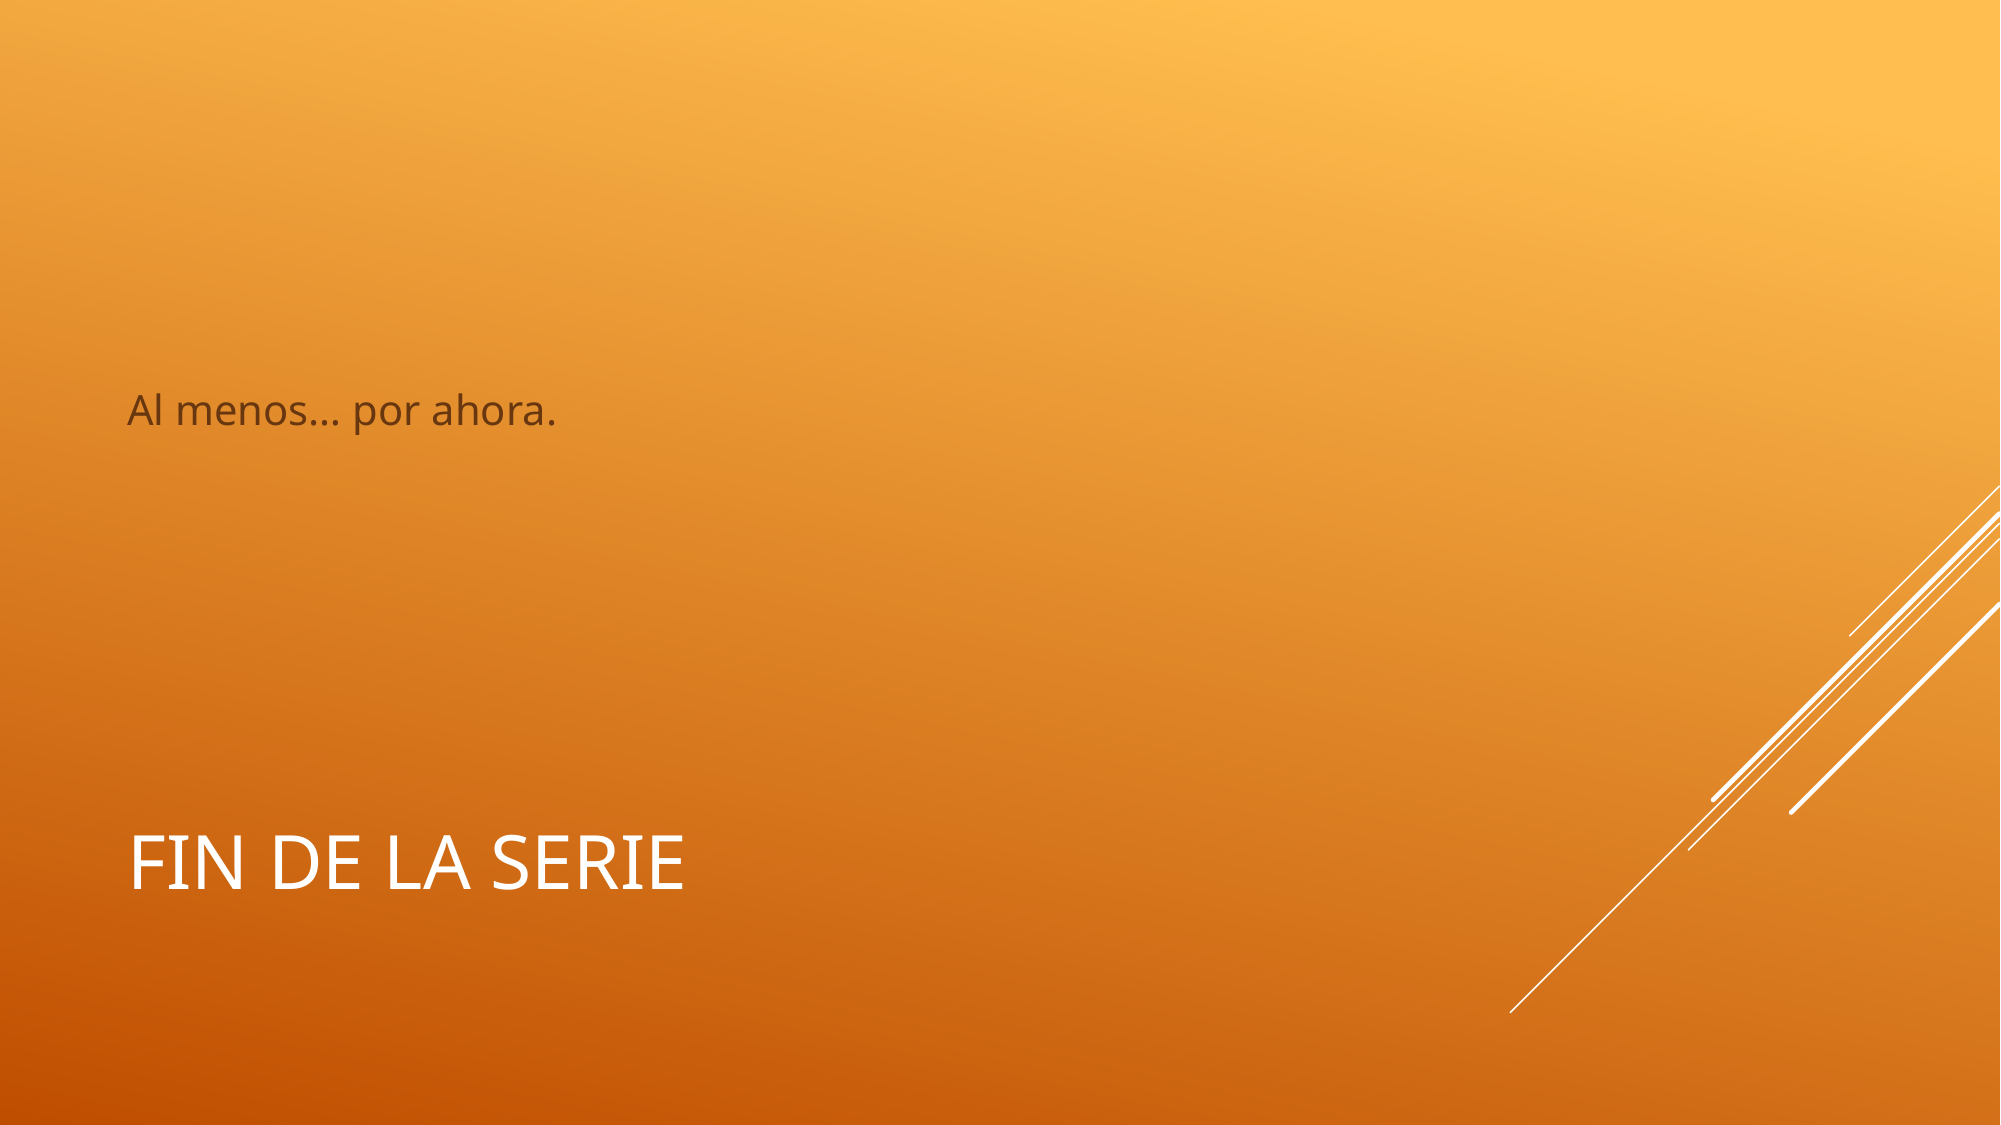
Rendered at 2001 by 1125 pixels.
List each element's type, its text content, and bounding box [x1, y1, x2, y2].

title Fin de la serie [112, 736, 1513, 984]
list Al menos… por ahora. [112, 112, 1513, 706]
